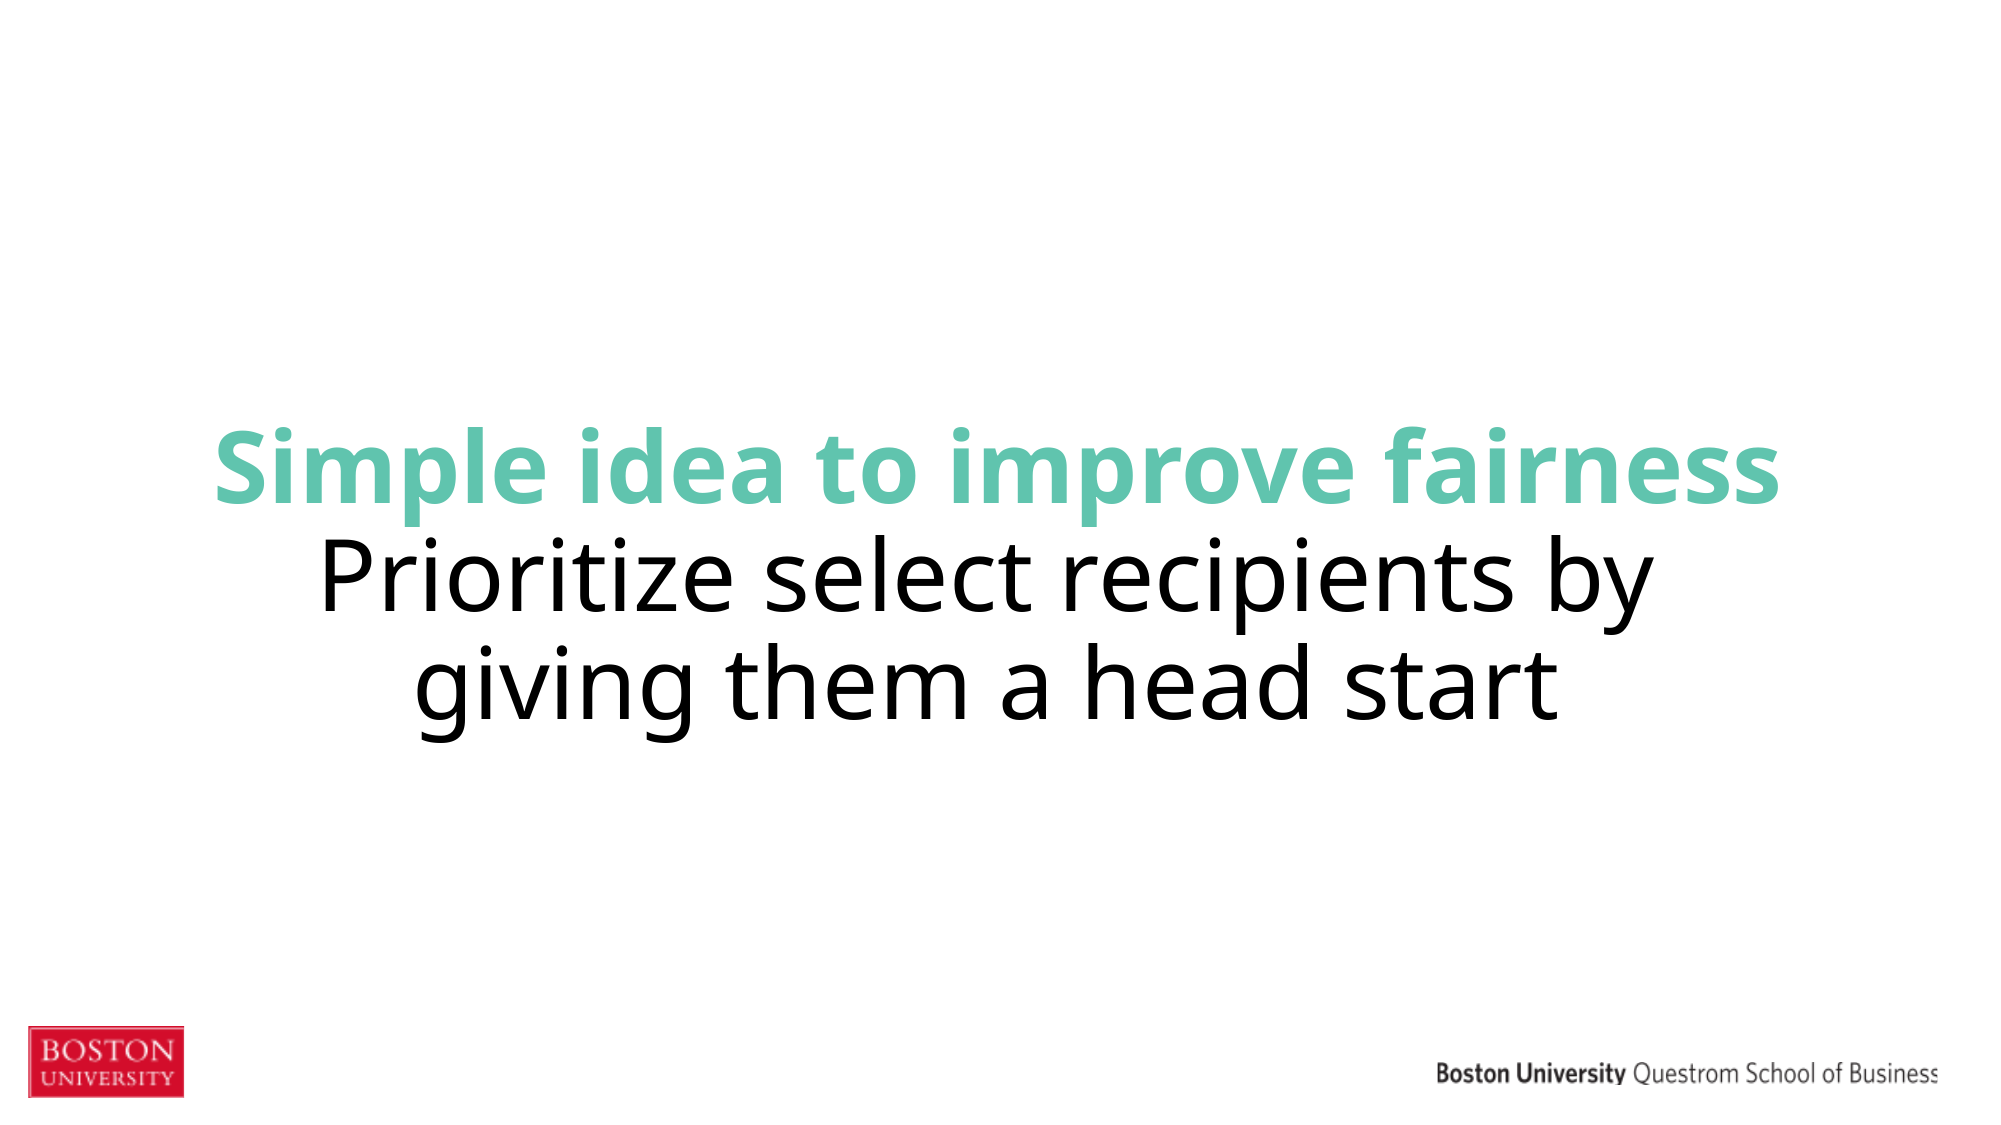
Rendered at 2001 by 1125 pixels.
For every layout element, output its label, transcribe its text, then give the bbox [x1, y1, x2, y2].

title Simple idea to improve fairness Prioritize select recipients by giving them a head start [136, 280, 1862, 749]
